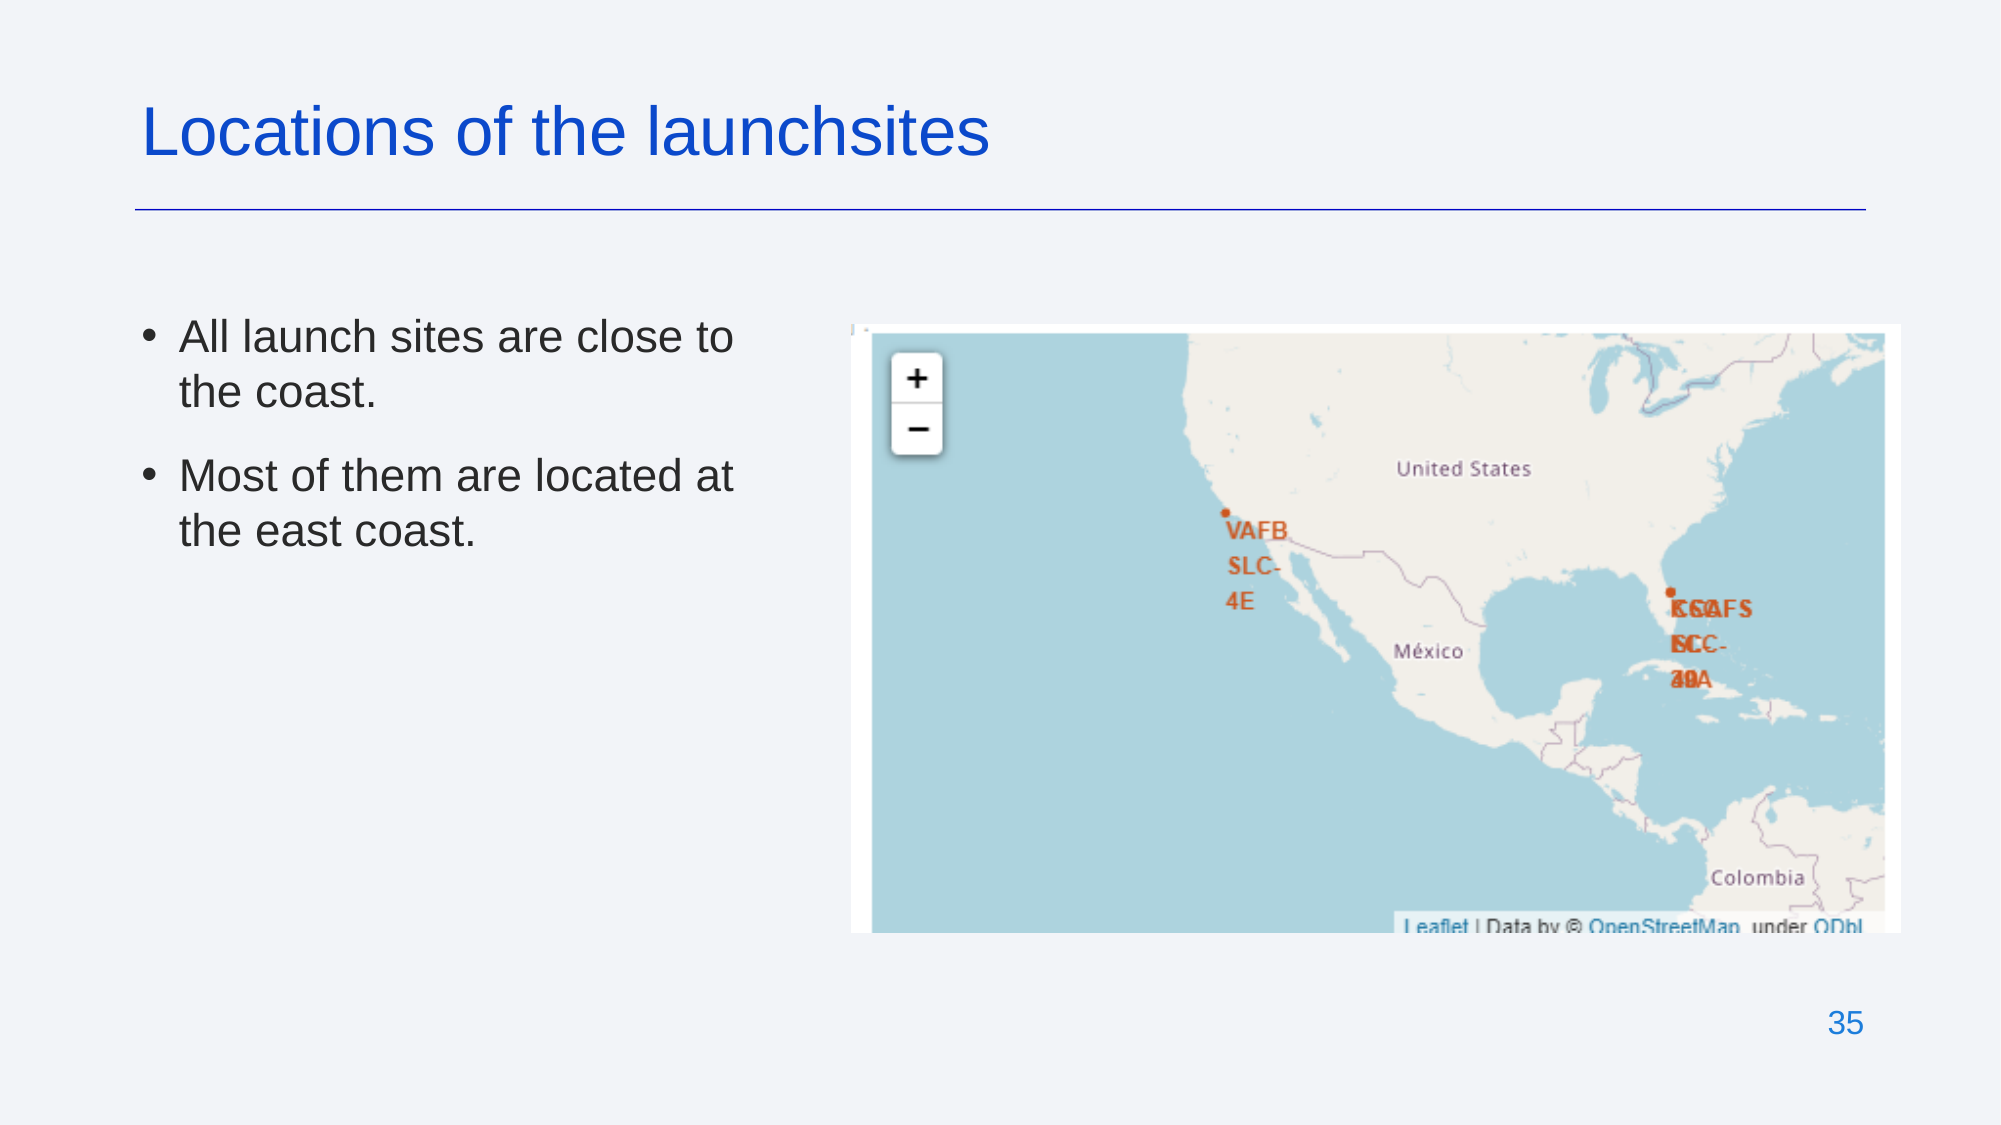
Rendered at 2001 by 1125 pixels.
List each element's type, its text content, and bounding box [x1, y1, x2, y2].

text_box Locations of the launchsites [126, 88, 1852, 179]
picture [0, 0, 2001, 1125]
slide_number ‹#› [1429, 988, 1880, 1055]
list All launch sites are close to the coast. Most of them are located at the east coast. [126, 299, 768, 1014]
